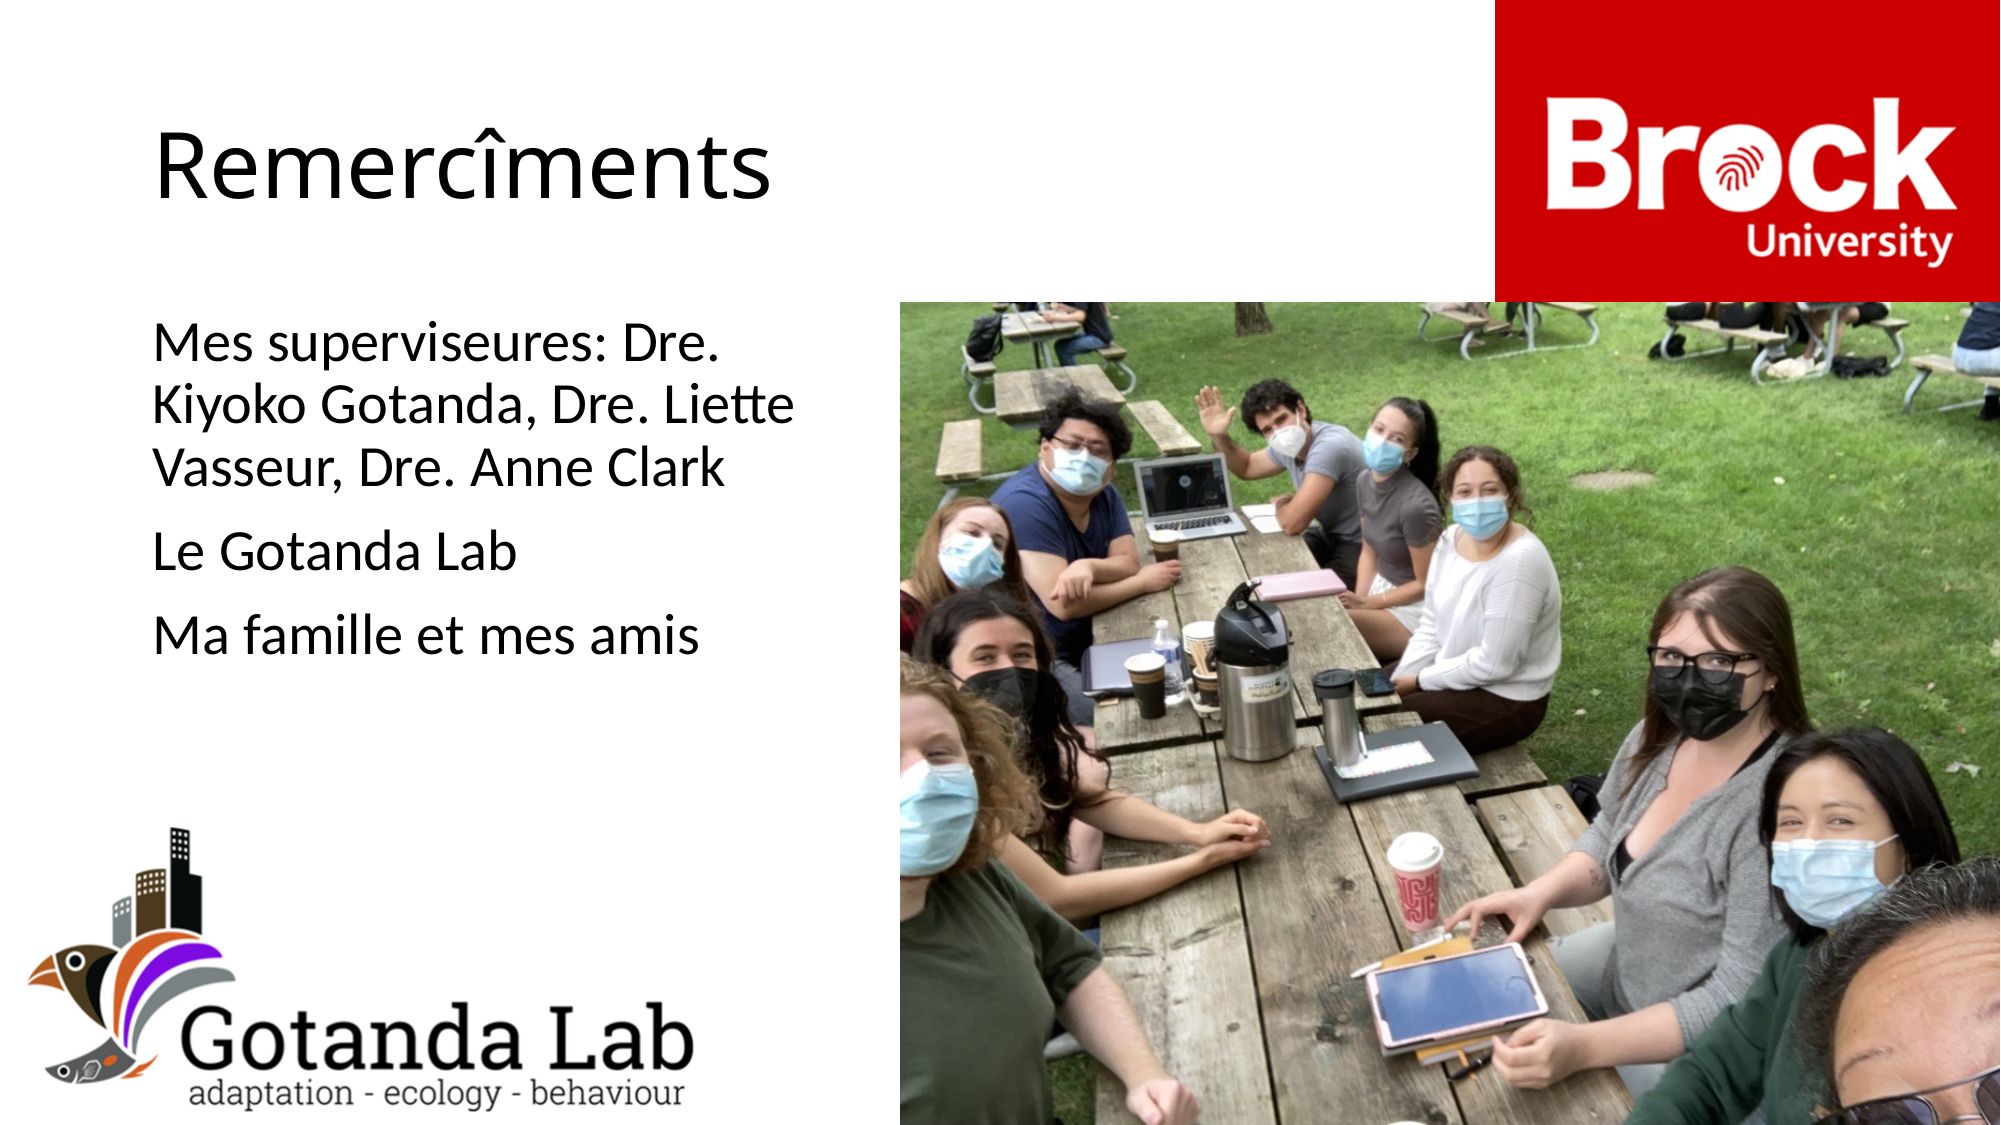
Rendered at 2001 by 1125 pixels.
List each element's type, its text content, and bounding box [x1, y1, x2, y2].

list Mes superviseures: Dre. Kiyoko Gotanda, Dre. Liette Vasseur, Dre. Anne Clark Le Gotanda Lab Ma famille et mes amis [137, 303, 879, 1014]
title Remercîments [137, 59, 1495, 278]
picture [900, 0, 2000, 1125]
picture [0, 820, 723, 1125]
